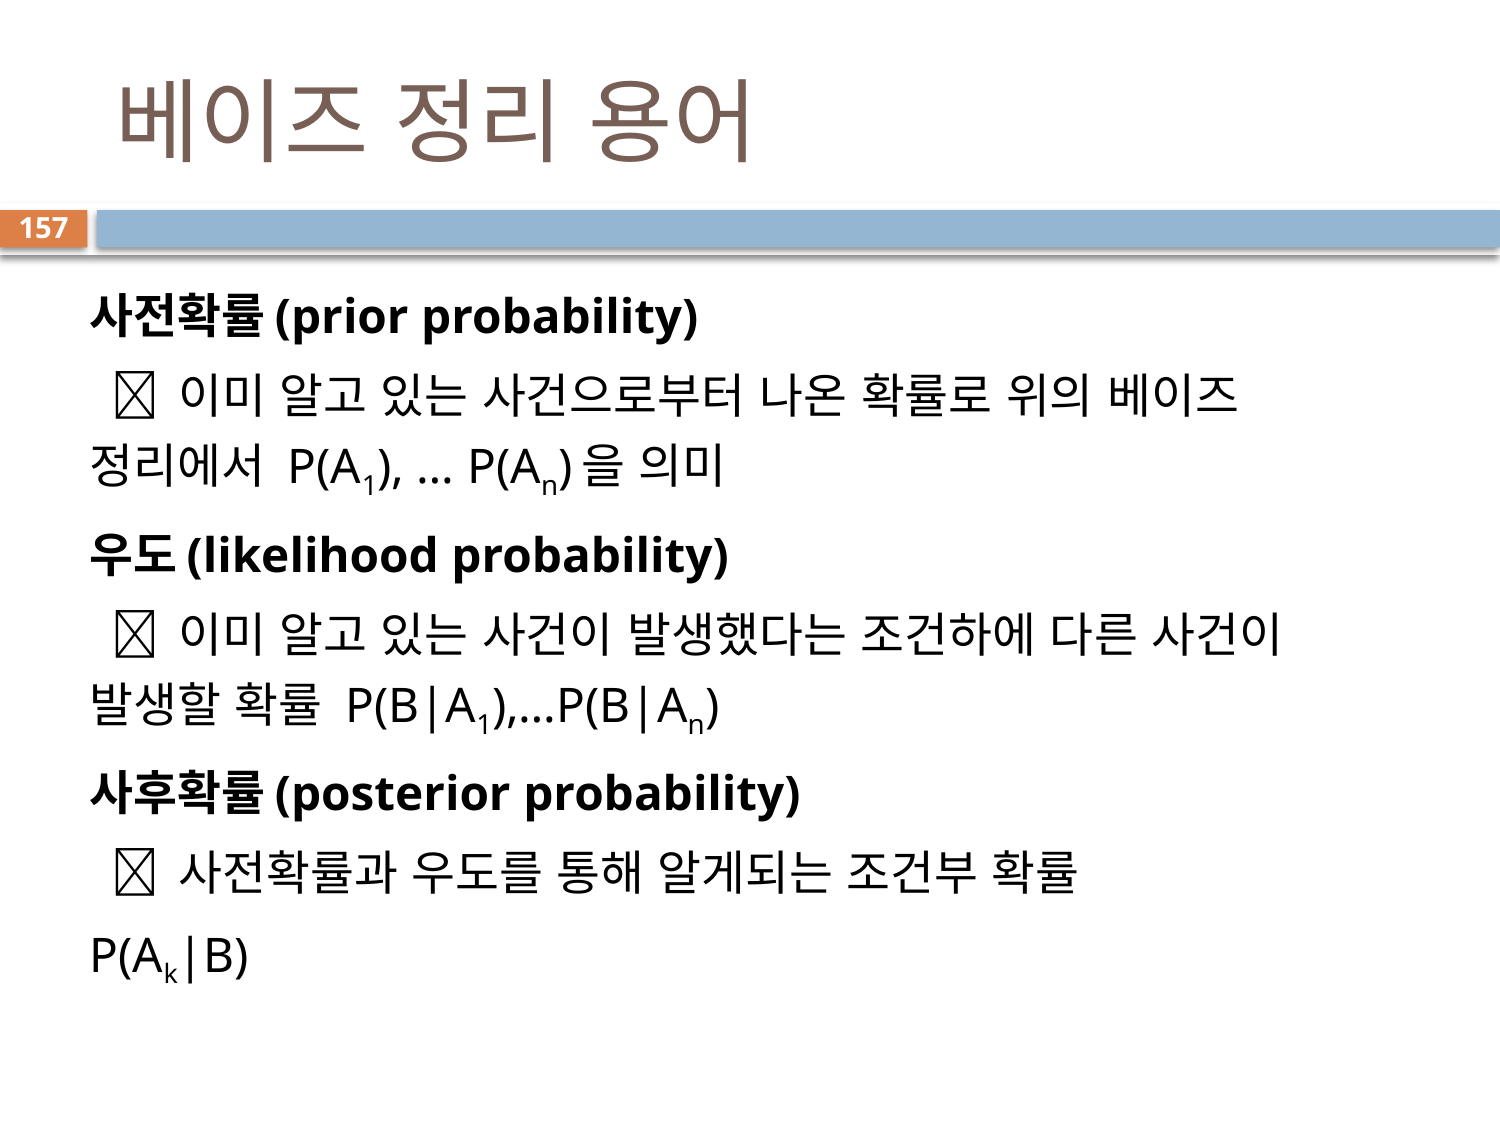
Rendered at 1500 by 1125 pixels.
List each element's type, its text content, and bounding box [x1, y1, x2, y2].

slide_number 157 [0, 208, 88, 249]
list 사전확률(prior probability)  이미 알고 있는 사건으로부터 나온 확률로 위의 베이즈 정리에서 P(A1), … P(An)을 의미 우도(likelihood probability)  이미 알고 있는 사건이 발생했다는 조건하에 다른 사건이 발생할 확률 P(B|A1),…P(B|An) 사후확률(posterior probability)  사전확률과 우도를 통해 알게되는 조건부 확률 P(Ak|B) [75, 267, 1425, 1000]
title 베이즈 정리 용어 [100, 37, 1438, 200]
